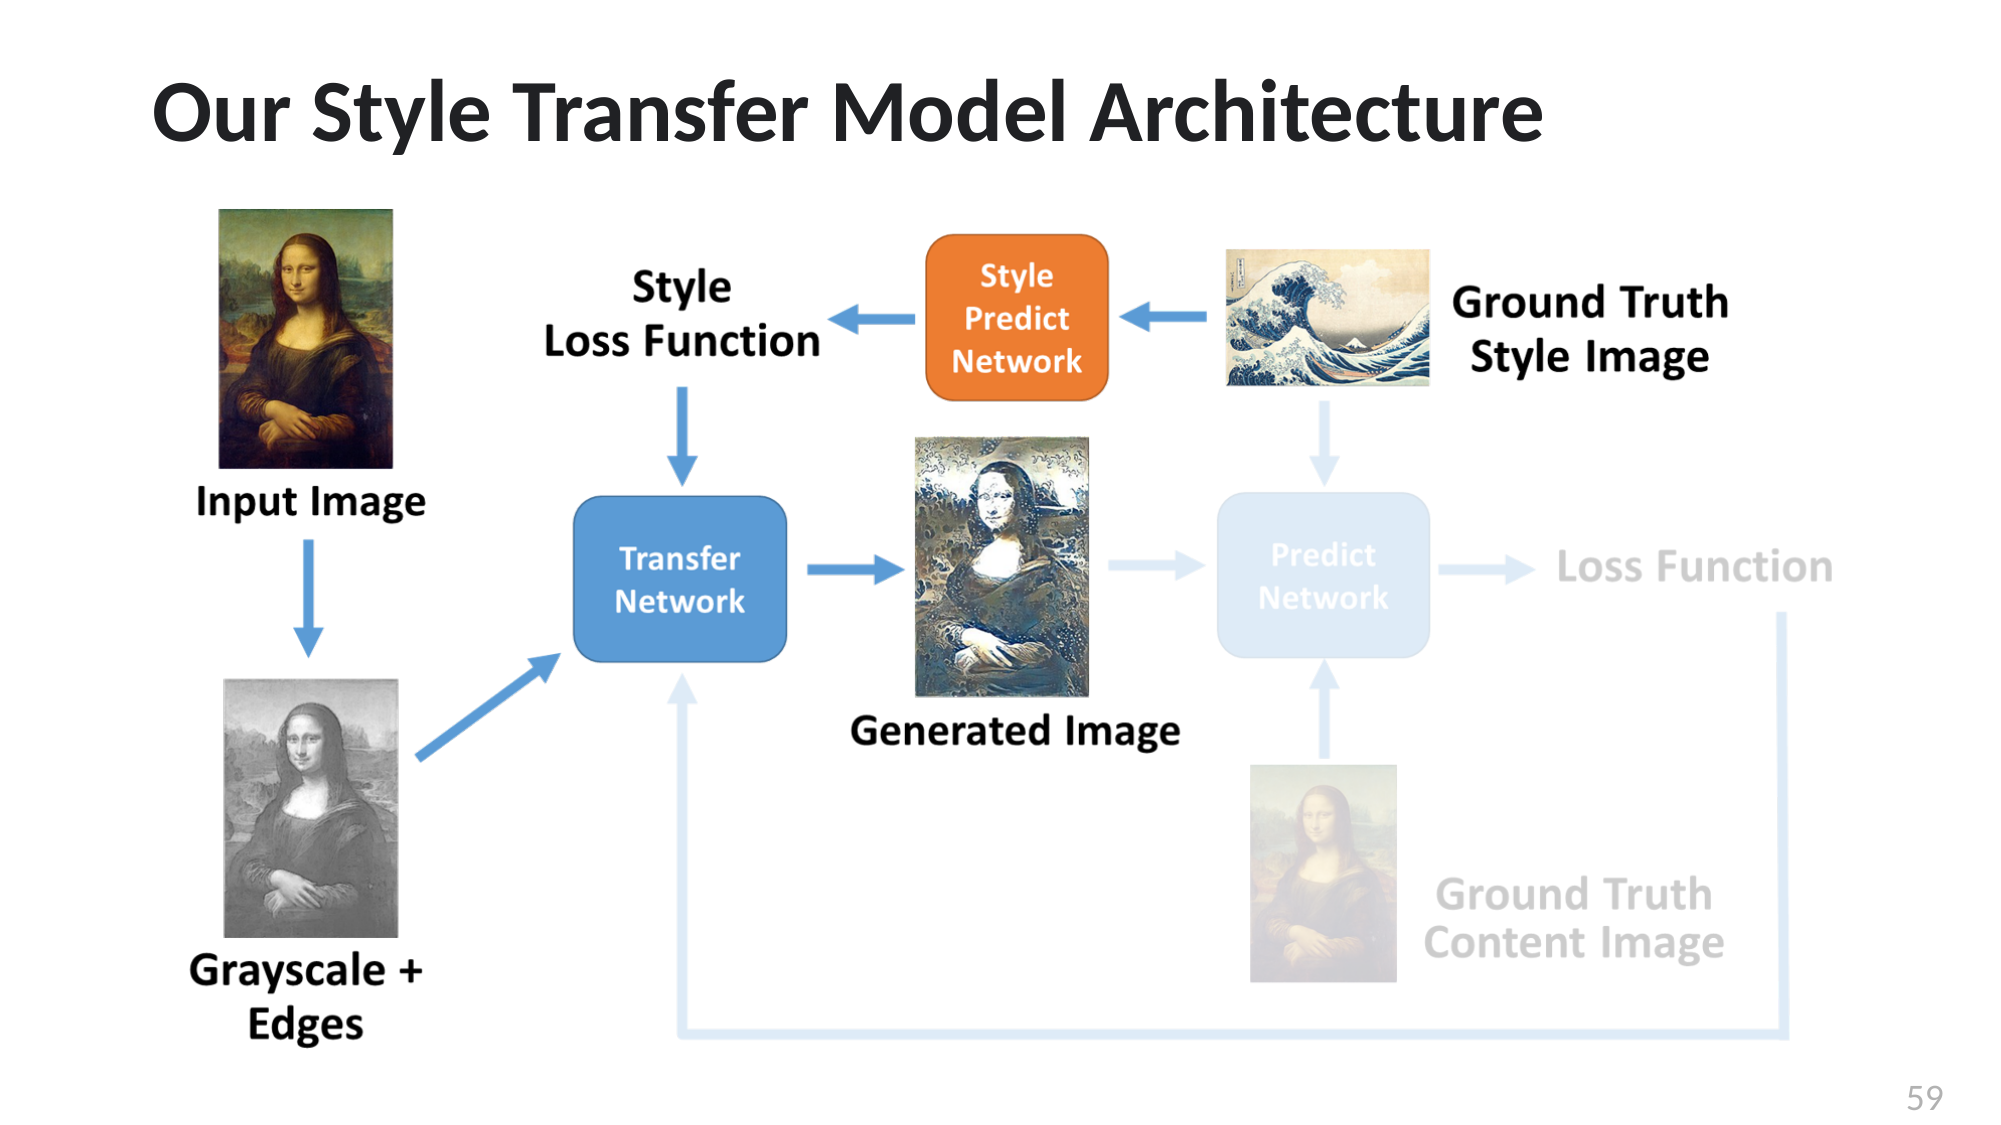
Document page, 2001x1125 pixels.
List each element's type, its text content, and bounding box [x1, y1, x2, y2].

title Our Style Transfer Model Architecture [137, 28, 1863, 199]
slide_number 59 [1508, 1065, 1959, 1125]
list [134, 208, 1865, 1083]
